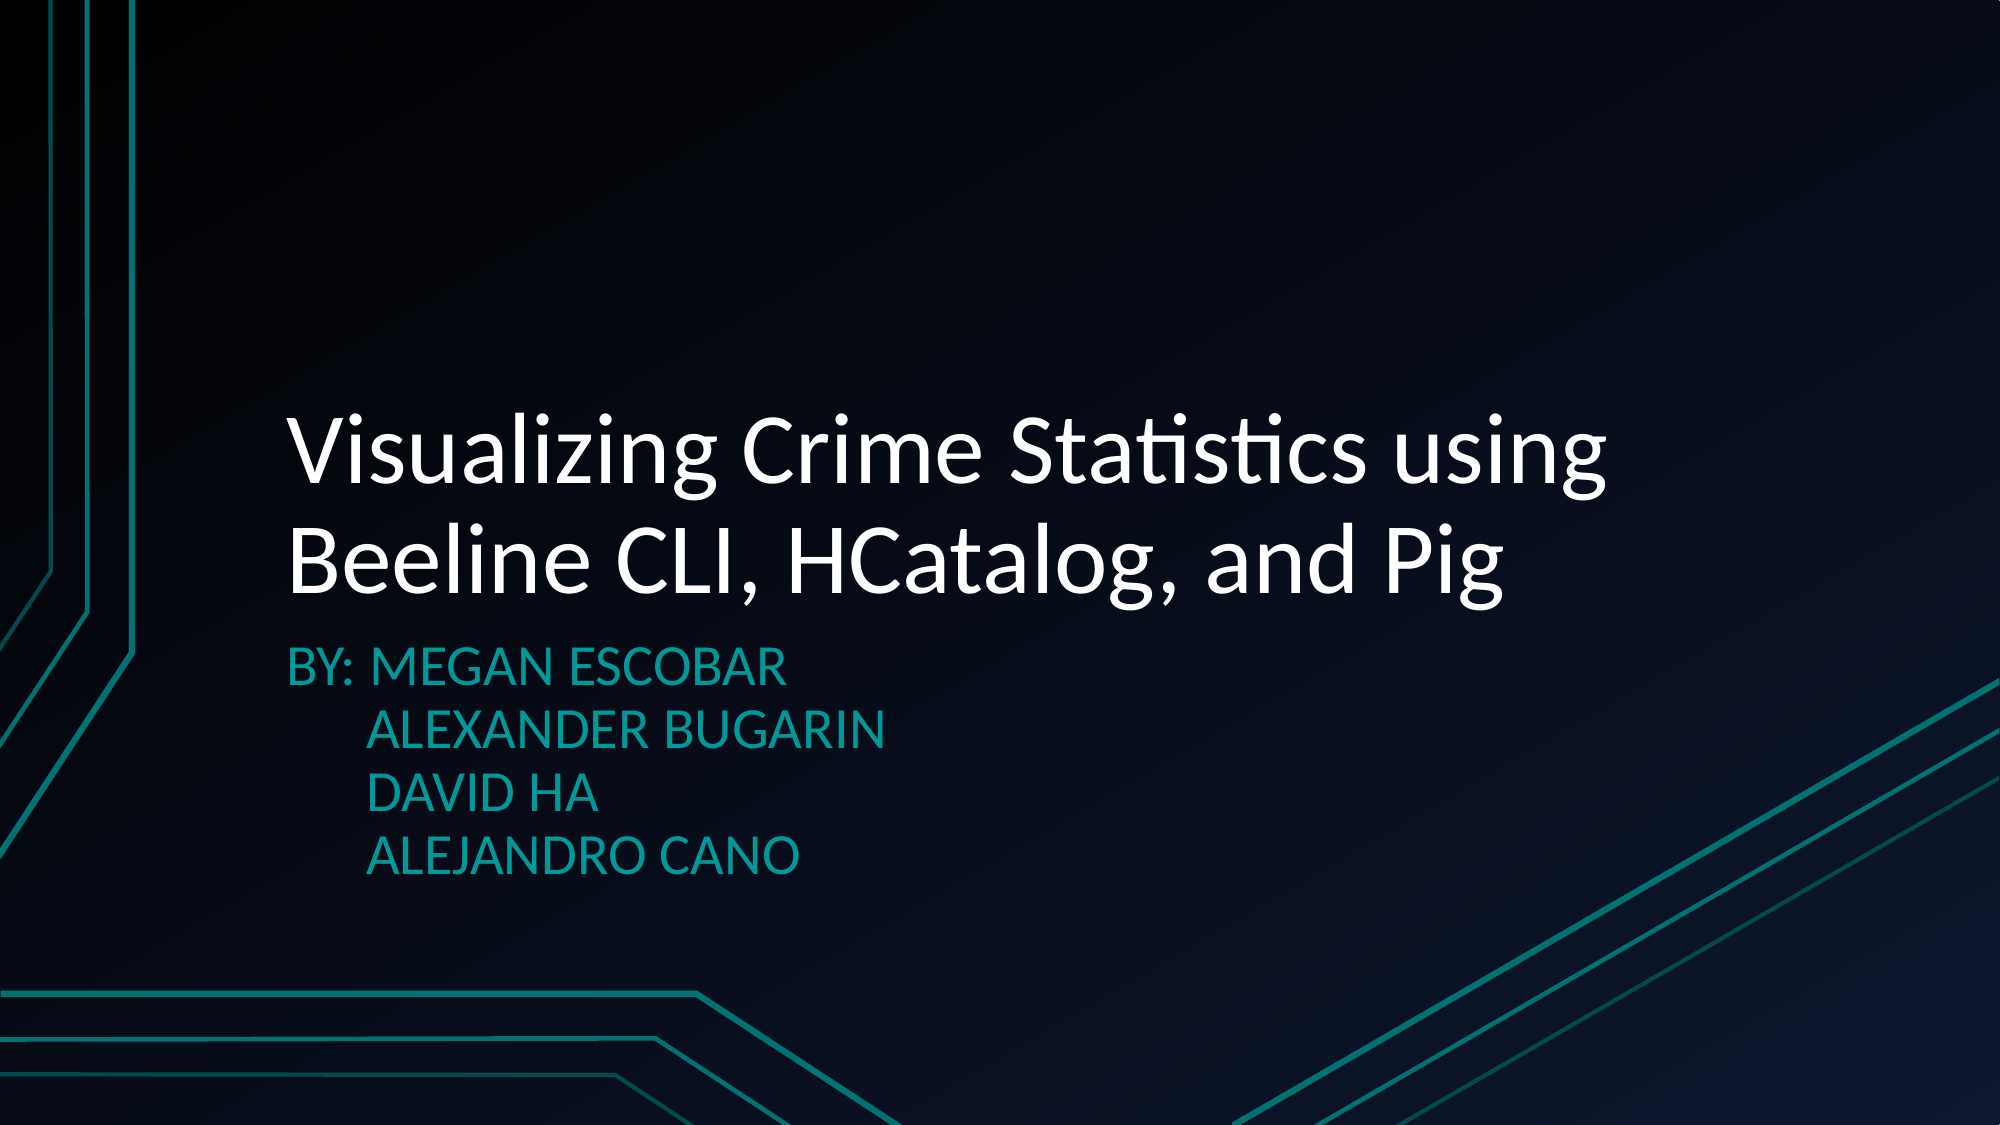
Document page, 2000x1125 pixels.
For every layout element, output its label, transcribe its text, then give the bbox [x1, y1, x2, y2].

title Visualizing Crime Statistics using Beeline CLI, HCatalog, and Pig [266, 296, 1700, 624]
subtitle BY: MEGAN ESCOBAR ALEXANDER BUGARIN DAVID HA ALEJANDRO CANO [266, 624, 1700, 913]
